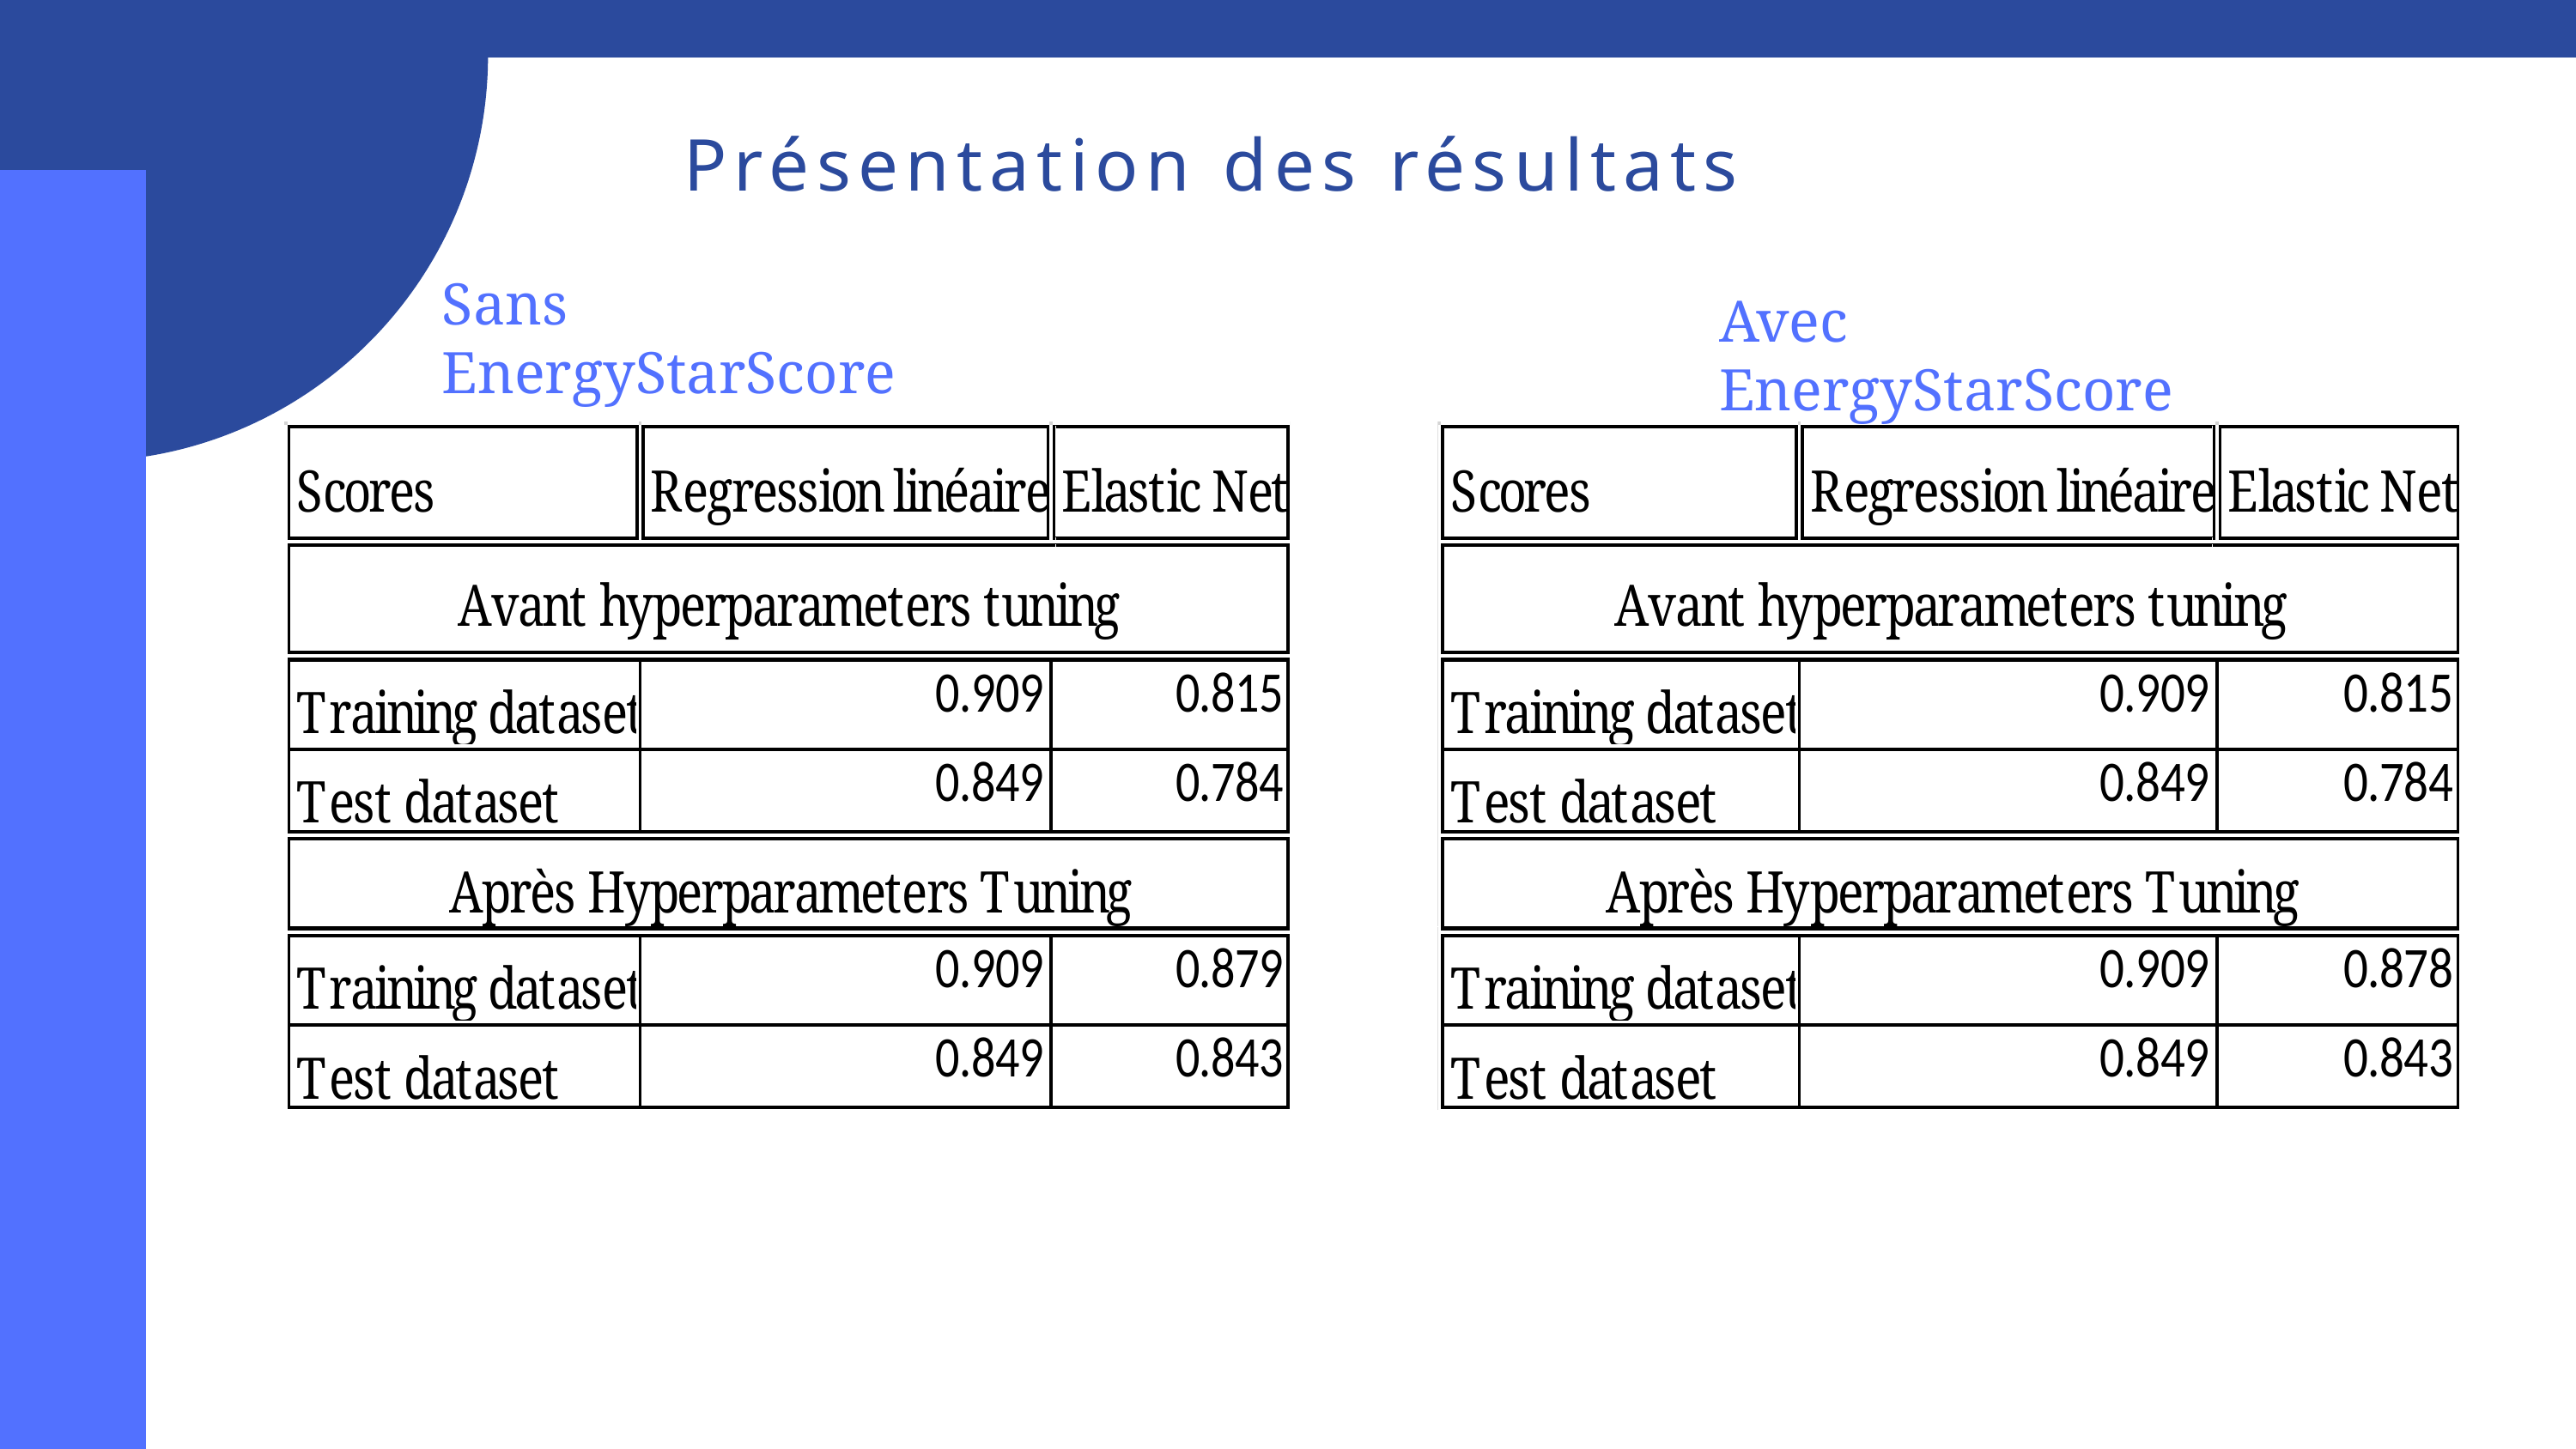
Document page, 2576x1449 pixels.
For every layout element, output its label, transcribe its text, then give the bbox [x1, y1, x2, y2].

text_box Présentation des résultats [611, 67, 1811, 206]
text_box Avec EnergyStarScore [1706, 278, 2318, 420]
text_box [0, 0, 489, 462]
text_box Sans EnergyStarScore [492, 261, 1042, 412]
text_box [283, 421, 1293, 1113]
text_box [470, 0, 2576, 58]
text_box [0, 169, 146, 1449]
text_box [1437, 421, 2464, 1113]
